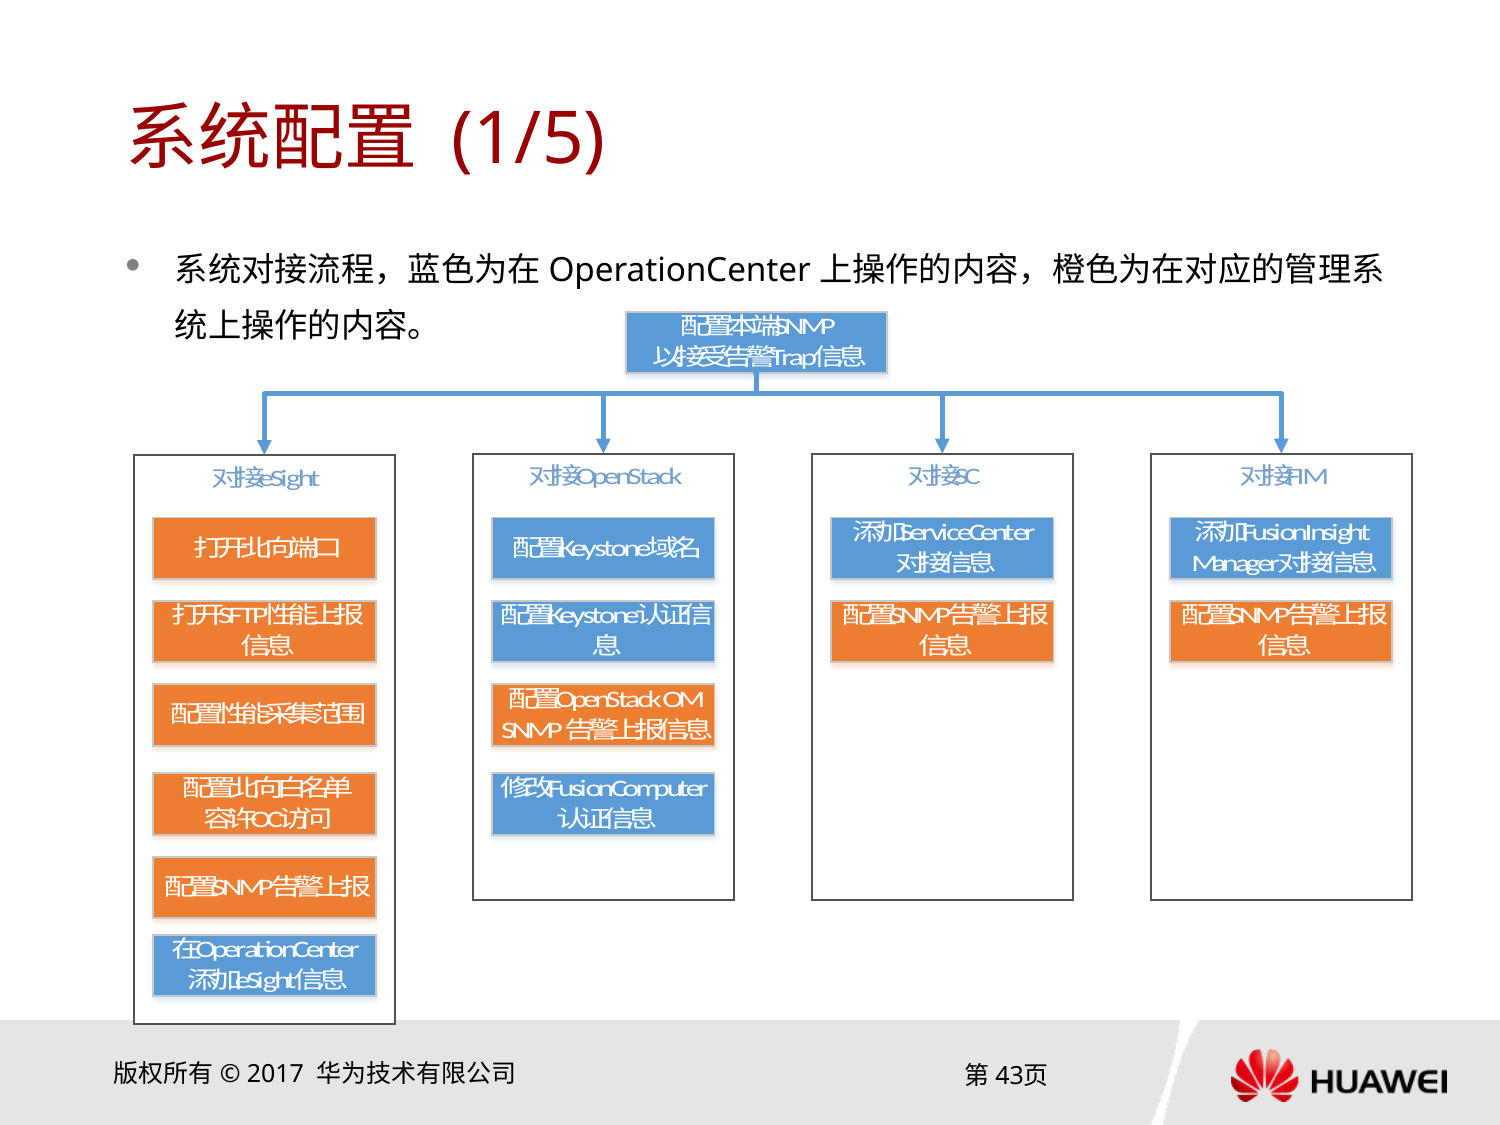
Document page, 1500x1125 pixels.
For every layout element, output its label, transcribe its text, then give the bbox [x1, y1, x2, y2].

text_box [129, 303, 1414, 1026]
picture [0, 1020, 1500, 1125]
list 系统对接流程，蓝色为在OperationCenter上操作的内容，橙色为在对应的管理系统上操作的内容。 [111, 225, 1412, 870]
title 系统配置 (1/5) [111, 63, 1412, 207]
